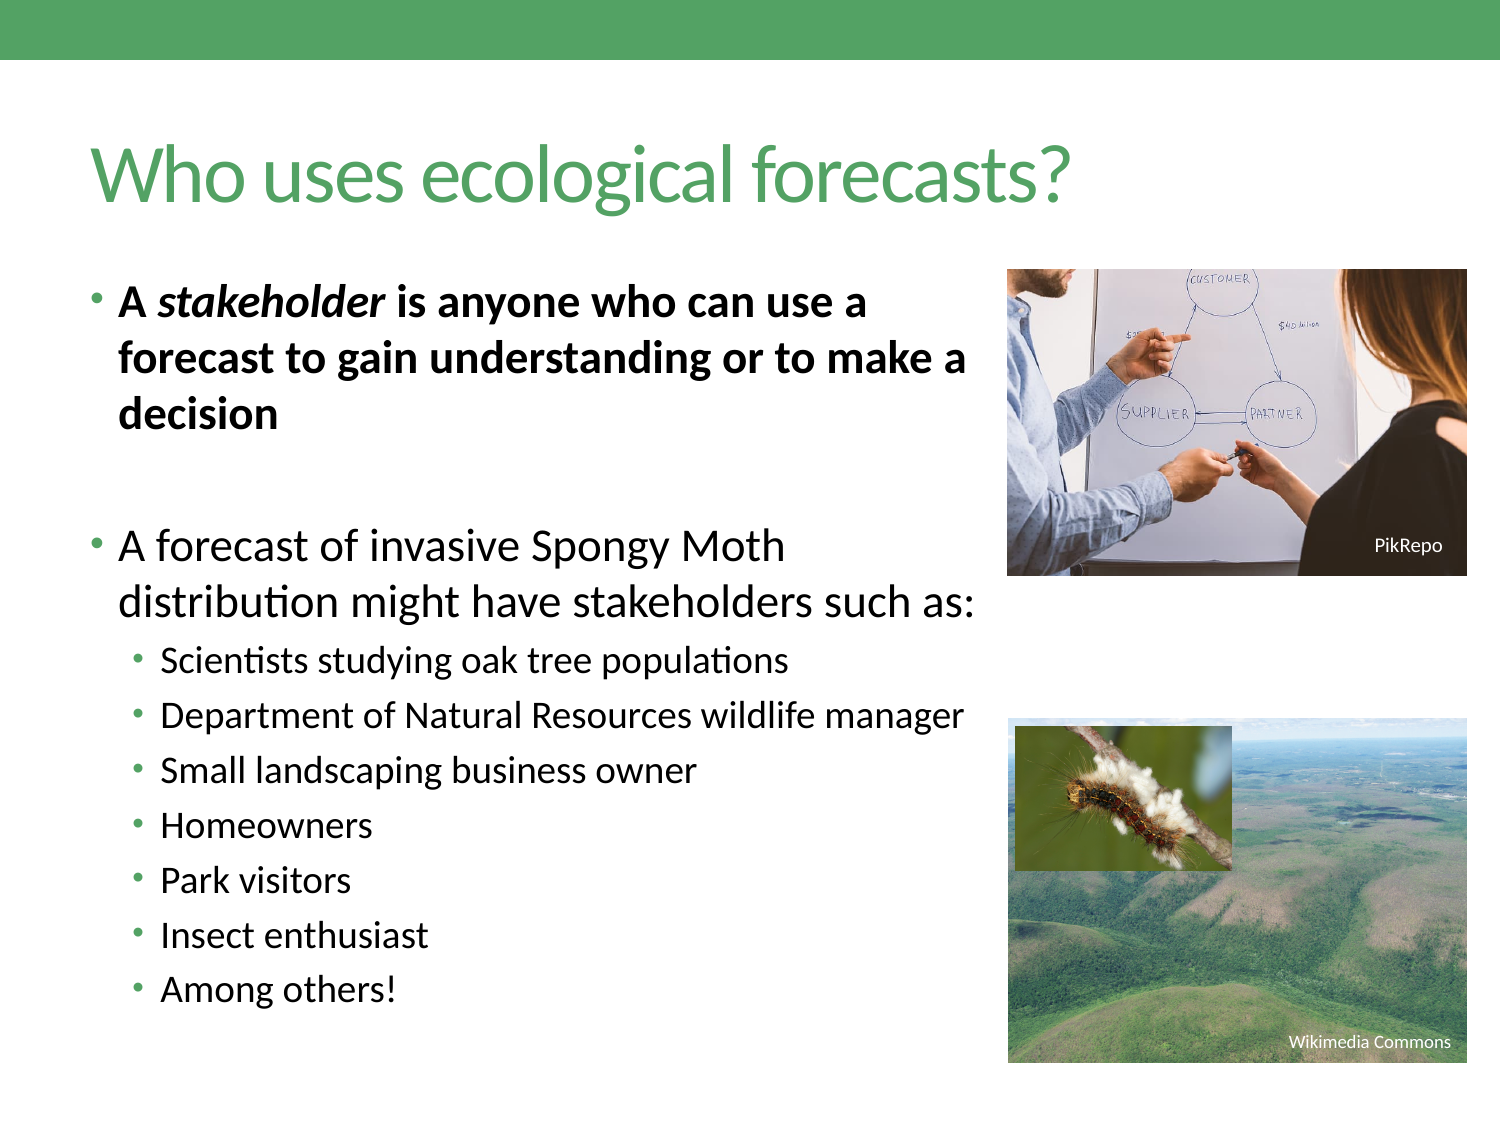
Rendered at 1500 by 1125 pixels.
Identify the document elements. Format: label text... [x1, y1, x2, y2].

list A stakeholder is anyone who can use a forecast to gain understanding or to make a decision A forecast of invasive Spongy Moth distribution might have stakeholders such as: Scientists studying oak tree populations Department of Natural Resources wildlife manager Small landscaping business owner Homeowners Park visitors Insect enthusiast Among others! [75, 262, 994, 1125]
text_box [1007, 269, 1500, 576]
title Who uses ecological forecasts? [75, 87, 1425, 250]
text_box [1007, 718, 1500, 1063]
